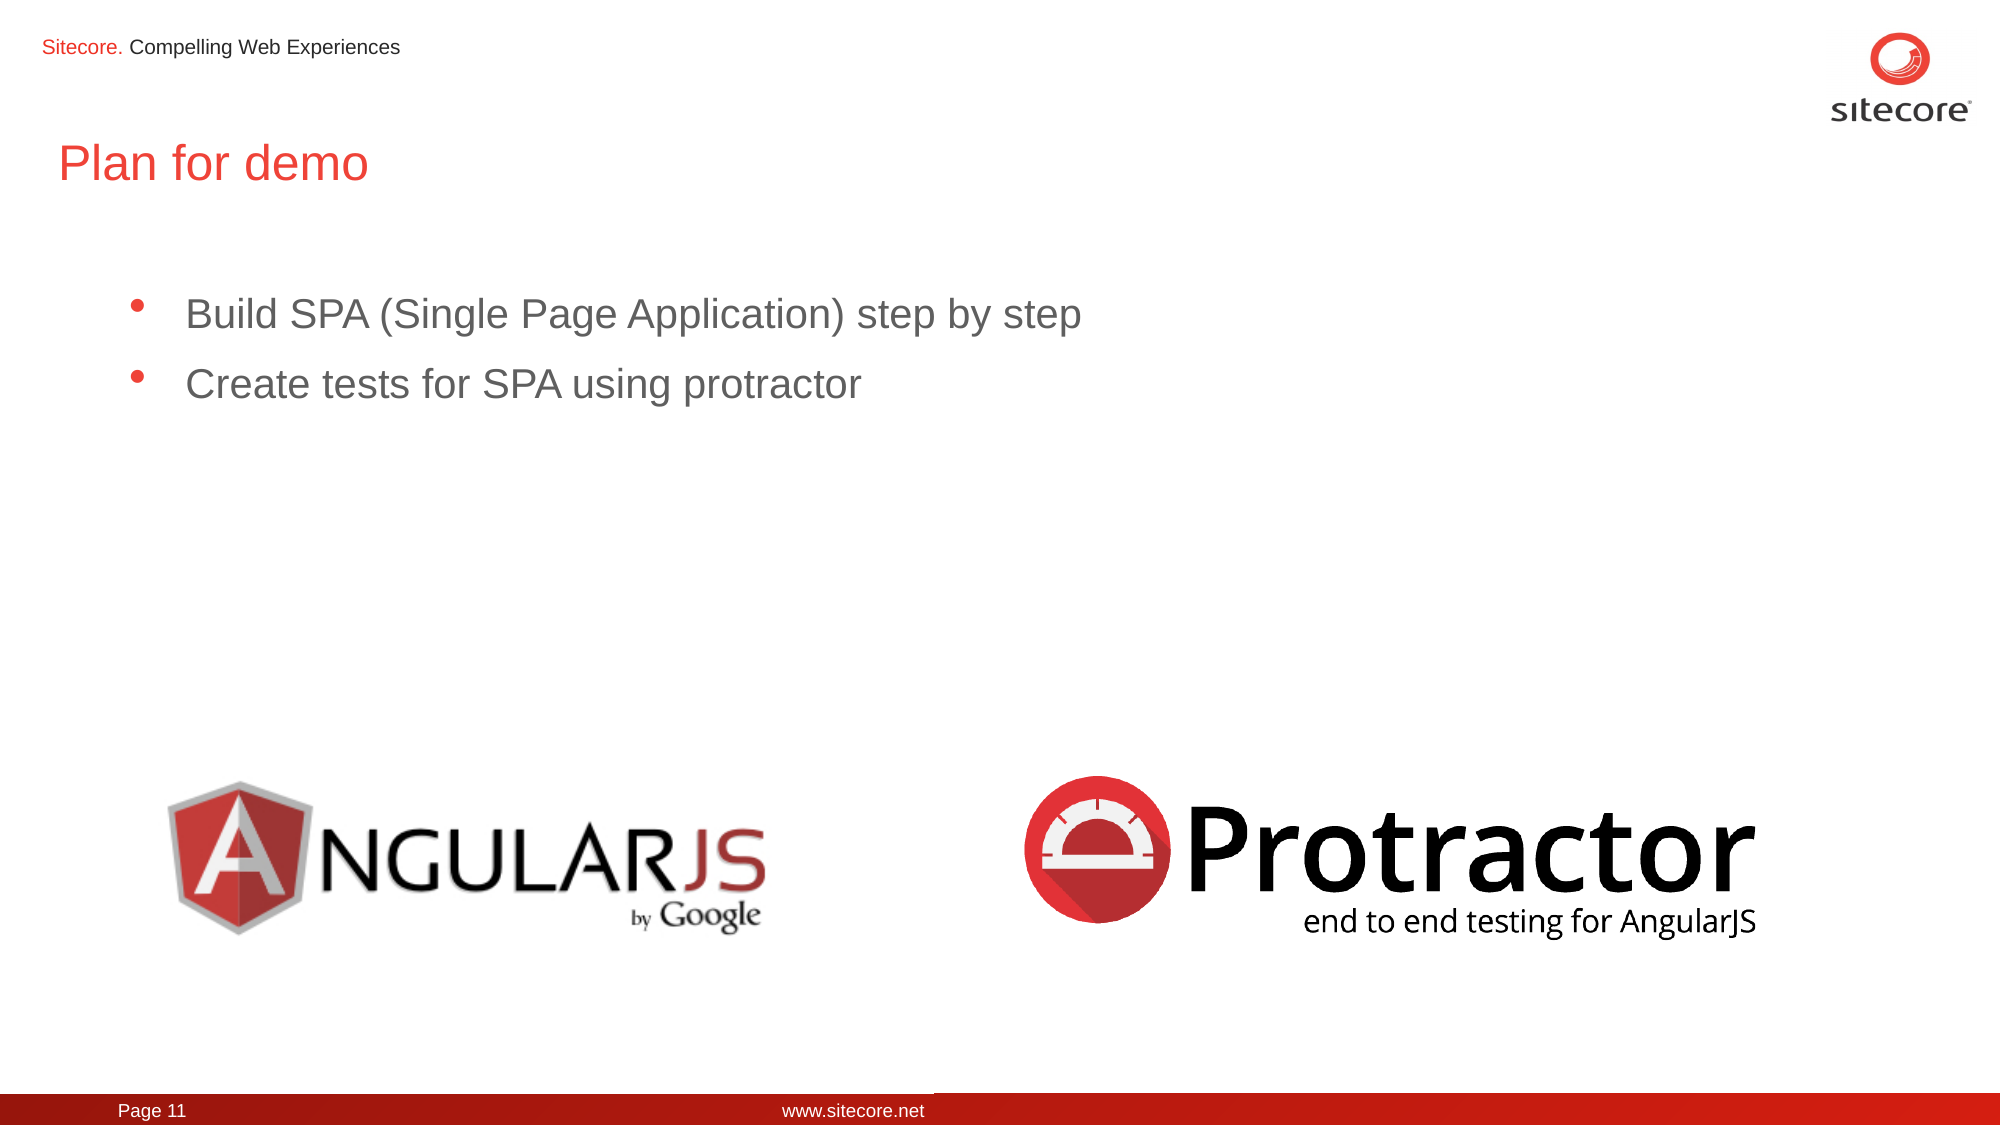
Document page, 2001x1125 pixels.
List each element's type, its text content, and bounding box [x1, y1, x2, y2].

picture [1826, 28, 1977, 126]
list Build SPA (Single Page Application) step by step Create tests for SPA using protractor [113, 278, 1402, 764]
picture [1023, 774, 1757, 941]
picture [0, 625, 934, 1095]
title Plan for demo [42, 113, 1776, 209]
